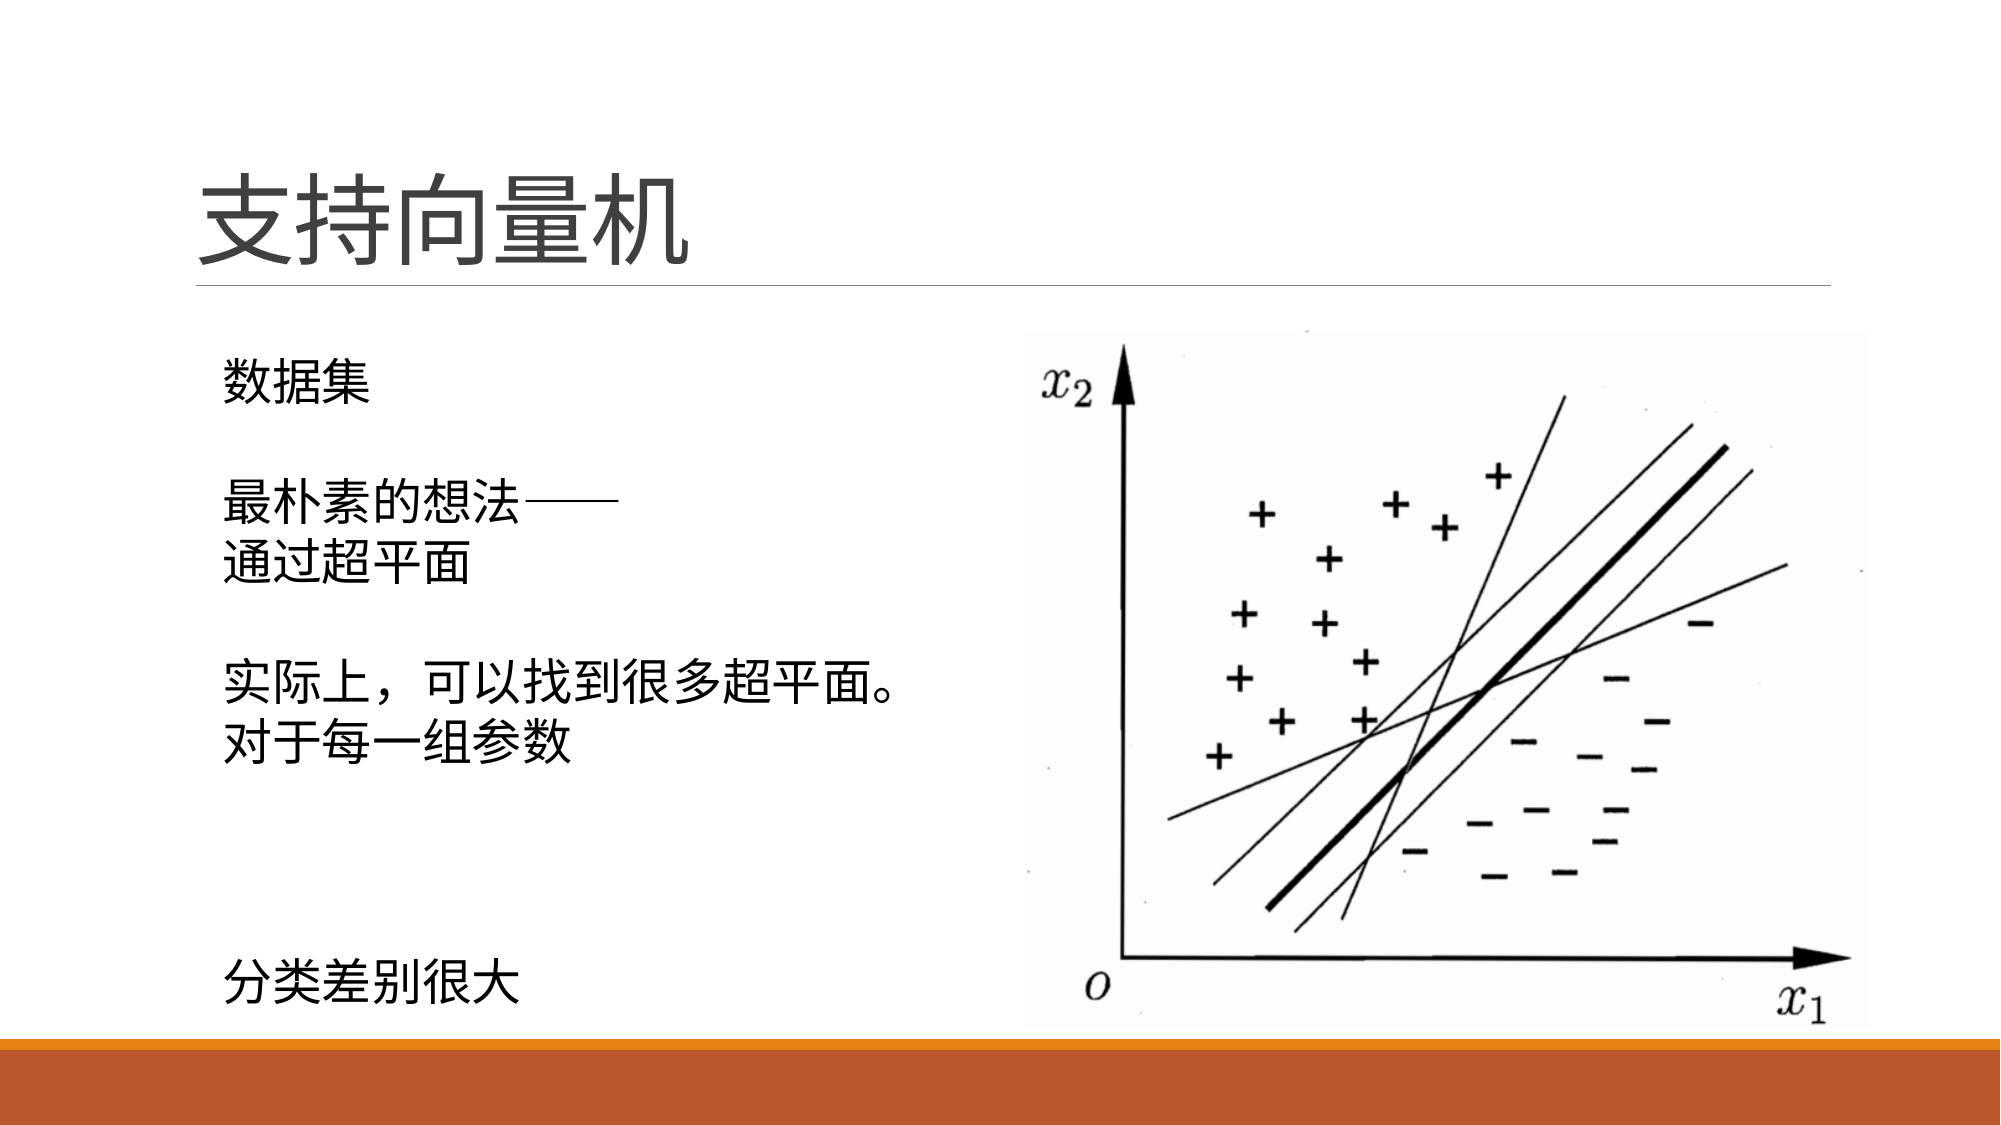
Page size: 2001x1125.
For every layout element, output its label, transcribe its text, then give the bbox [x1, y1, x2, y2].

title 支持向量机 [180, 47, 1830, 285]
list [1004, 306, 1887, 1028]
